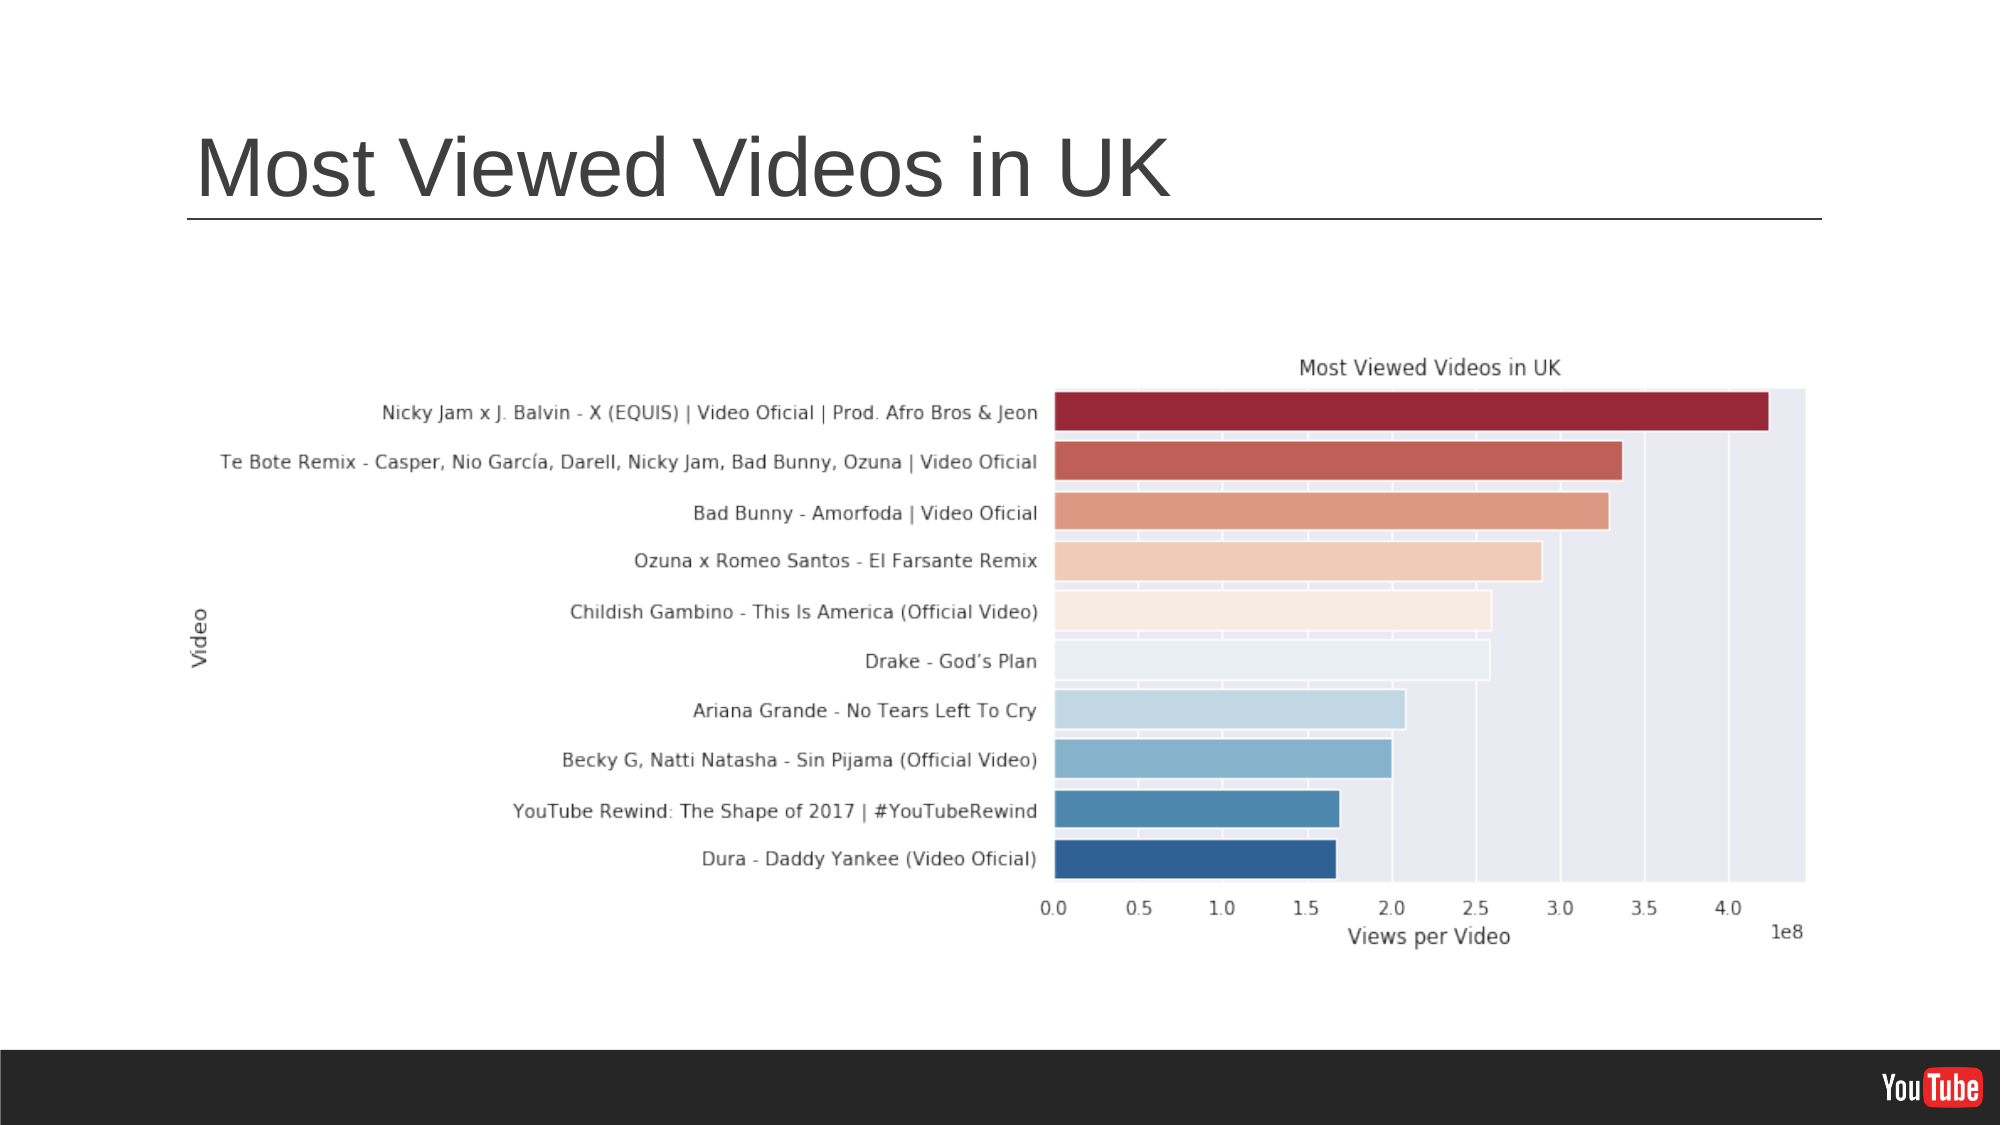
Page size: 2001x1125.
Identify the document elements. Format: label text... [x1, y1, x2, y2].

picture [179, 345, 1816, 963]
picture [1879, 1057, 1986, 1118]
title Most Viewed Videos in UK [180, 0, 1830, 223]
